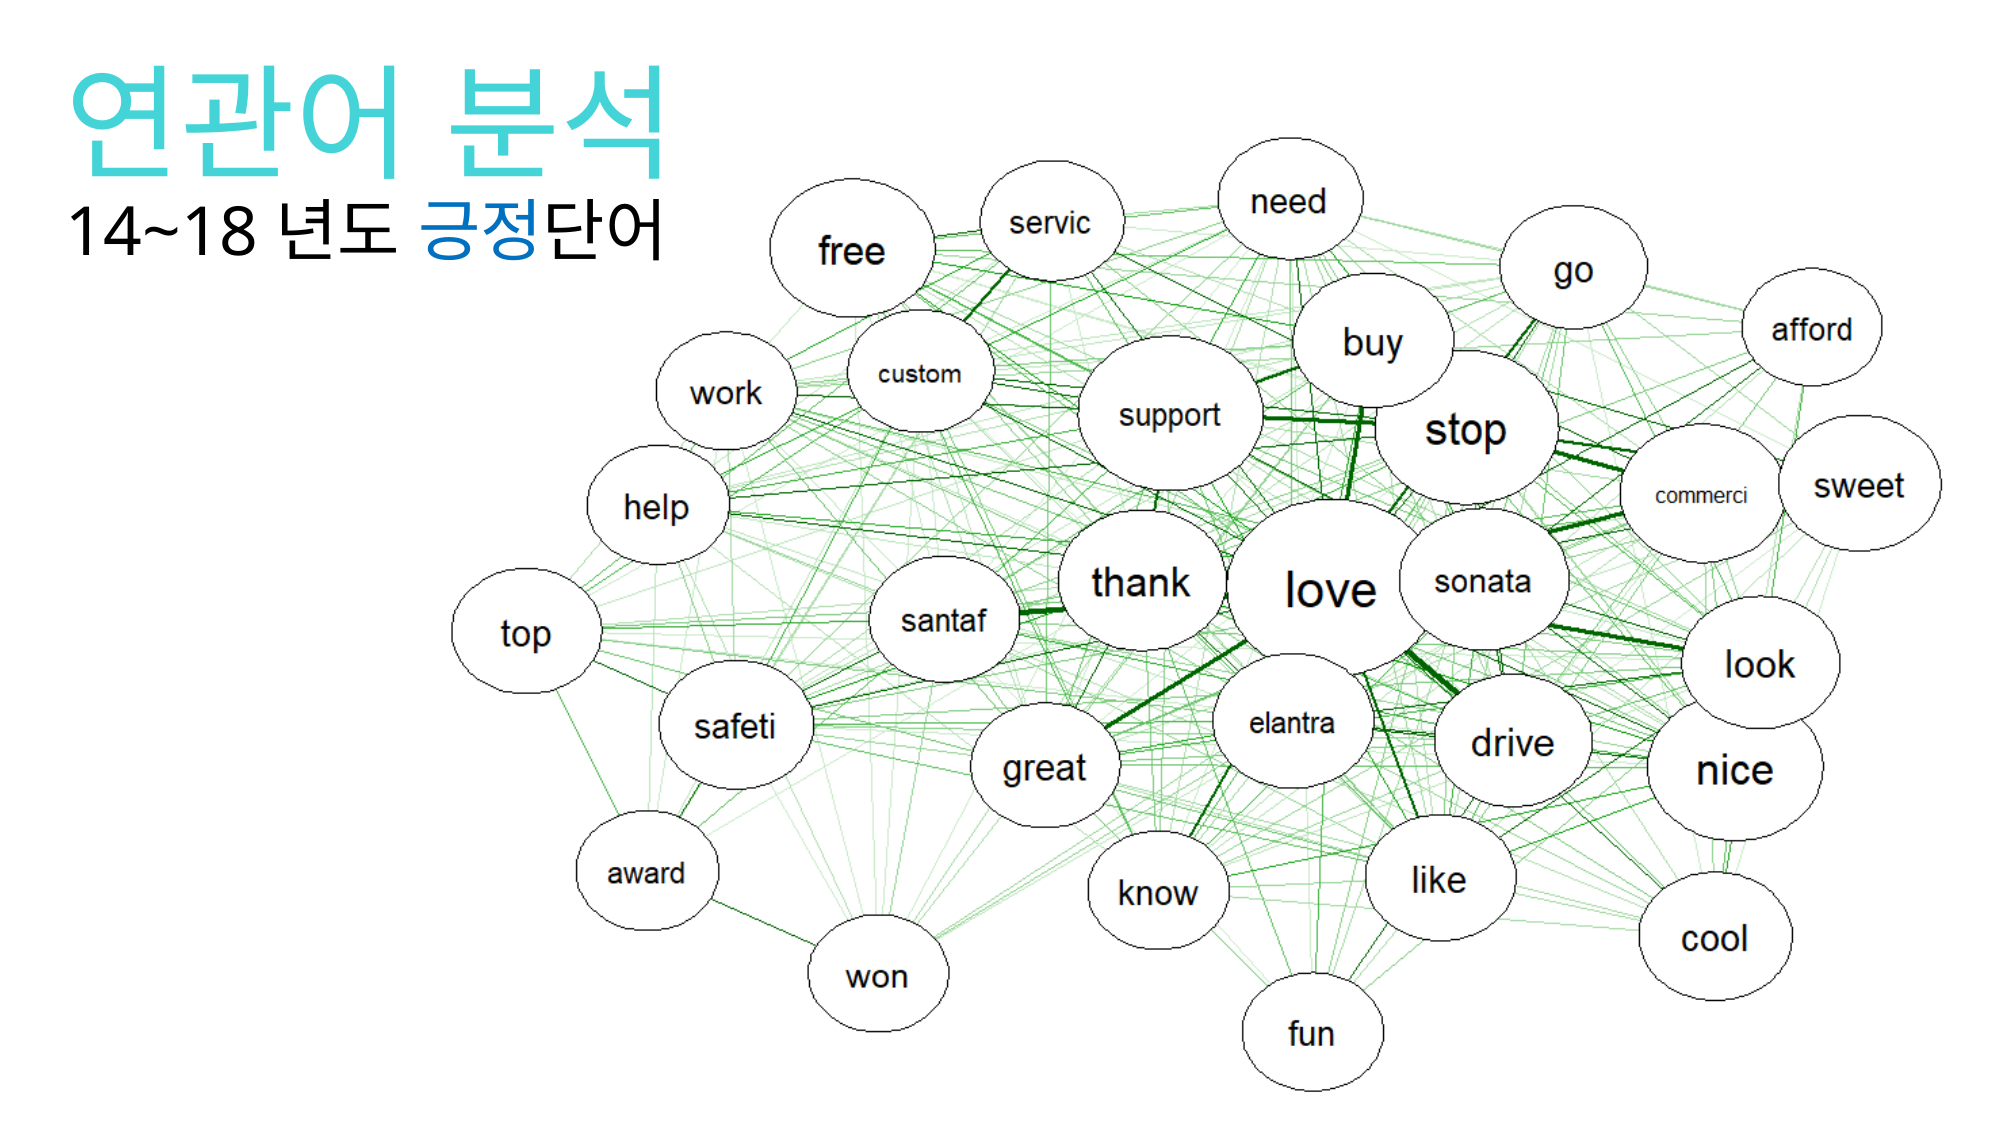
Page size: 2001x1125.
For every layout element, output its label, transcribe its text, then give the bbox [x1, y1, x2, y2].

text_box 연관어 분석 14~18년도 긍정단어 [50, 79, 707, 253]
picture [433, 126, 1954, 1105]
